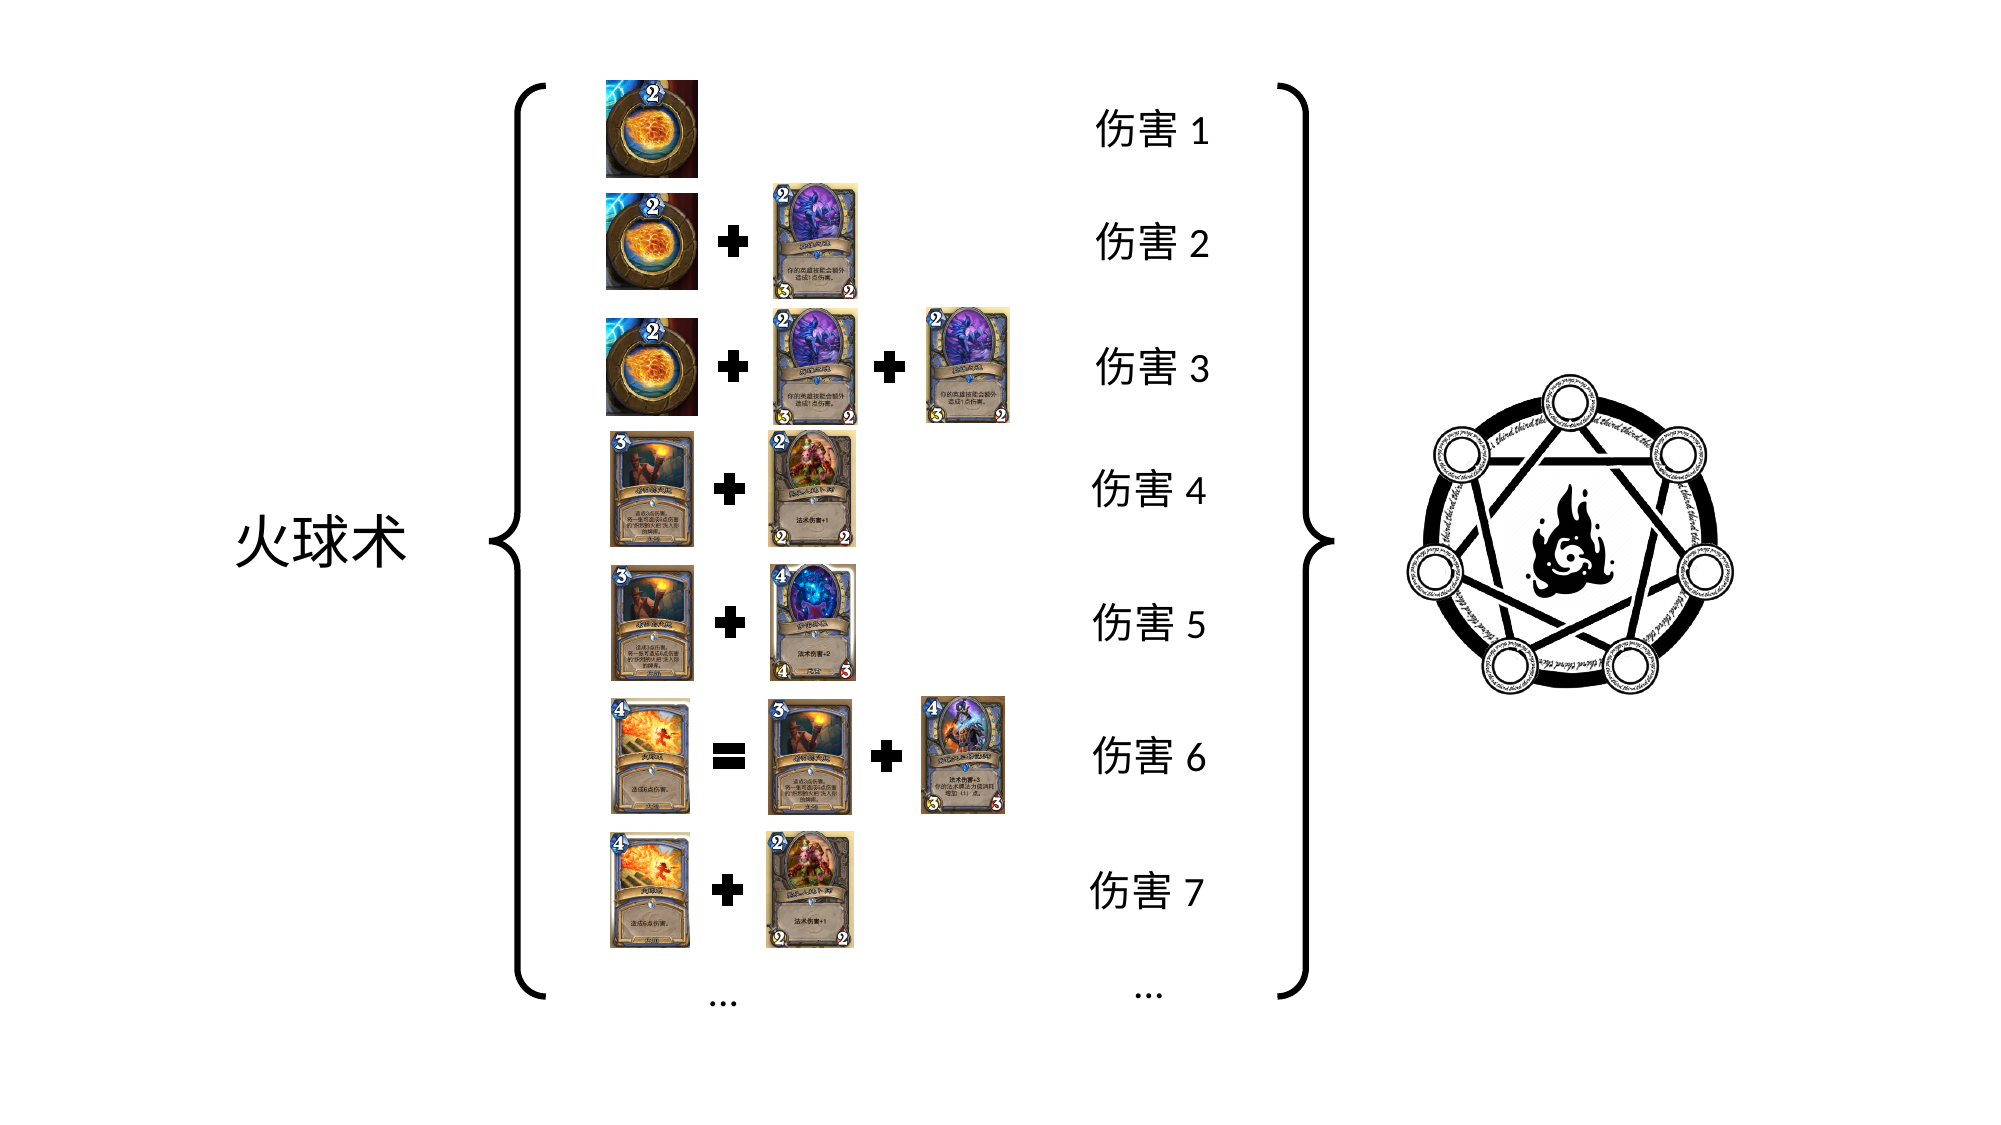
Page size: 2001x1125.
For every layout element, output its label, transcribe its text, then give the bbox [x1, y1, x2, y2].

picture [773, 183, 858, 300]
text_box 伤害1 [1044, 96, 1262, 161]
text_box [714, 473, 745, 505]
text_box [718, 225, 748, 257]
picture [610, 431, 694, 547]
text_box [718, 350, 748, 382]
picture [606, 193, 698, 290]
text_box [488, 85, 1335, 998]
picture [606, 80, 698, 178]
picture [766, 831, 854, 948]
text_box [1396, 368, 1743, 714]
text_box [871, 740, 902, 772]
text_box 伤害5 [1041, 589, 1259, 655]
text_box 火球术 [212, 498, 430, 583]
picture [611, 698, 690, 814]
text_box 伤害4 [1040, 455, 1258, 521]
text_box 伤害3 [1044, 333, 1262, 399]
text_box [715, 606, 745, 638]
picture [768, 430, 856, 547]
text_box [713, 743, 745, 754]
picture [921, 696, 1005, 814]
picture [606, 318, 698, 416]
text_box ... [614, 957, 833, 1023]
text_box [712, 874, 743, 906]
text_box [874, 351, 905, 383]
picture [773, 308, 858, 425]
picture [770, 564, 856, 681]
picture [610, 832, 690, 948]
picture [926, 307, 1010, 423]
text_box 伤害6 [1040, 722, 1259, 788]
text_box 伤害2 [1044, 208, 1262, 274]
picture [611, 565, 694, 681]
text_box 伤害7 [1038, 857, 1256, 922]
text_box ... [1040, 949, 1258, 1015]
picture [768, 699, 852, 815]
text_box [713, 757, 745, 769]
